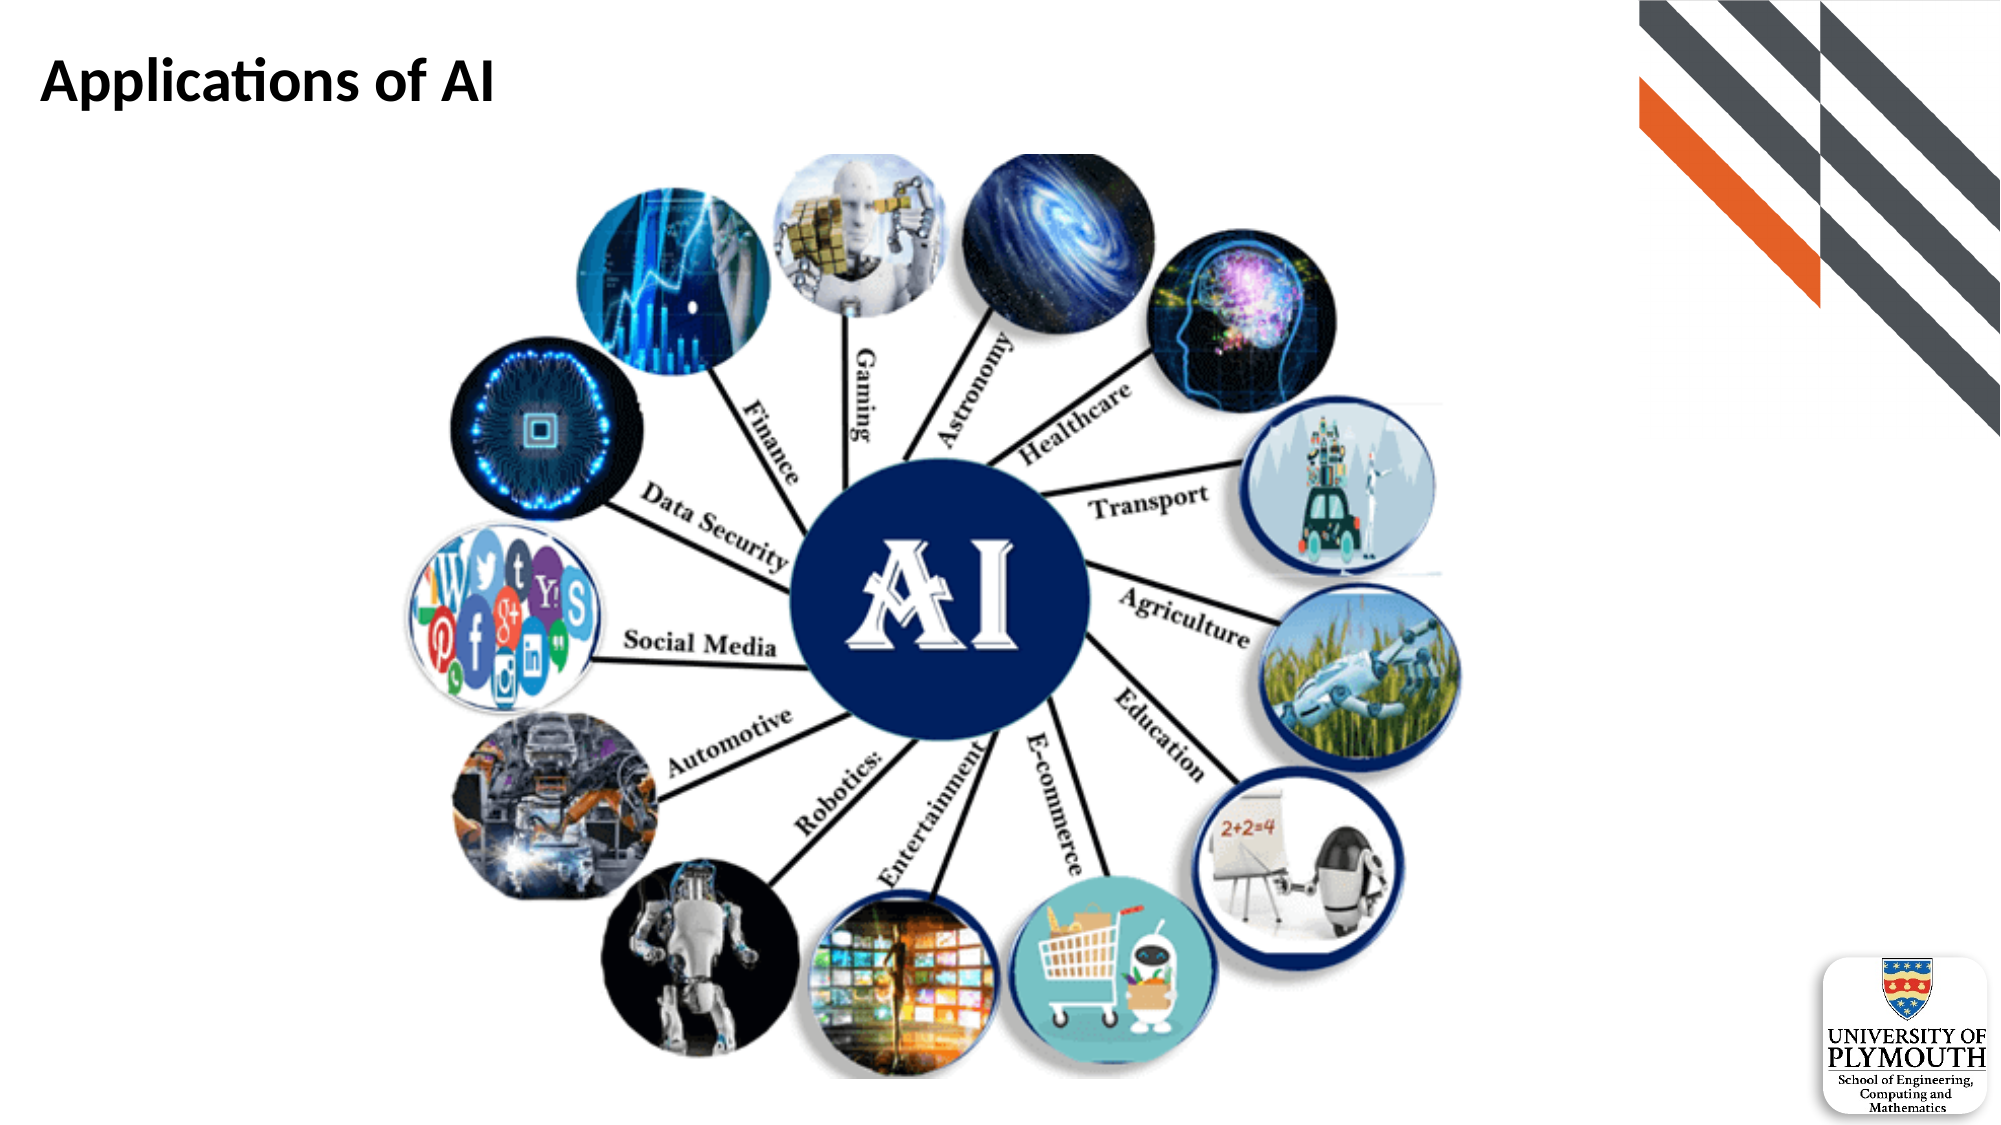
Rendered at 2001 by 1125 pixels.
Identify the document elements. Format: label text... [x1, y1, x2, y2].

picture [372, 154, 1502, 1079]
picture [1823, 957, 1988, 1114]
text_box [201, 999, 1819, 1116]
title Applications of AI [25, 45, 560, 118]
picture [1638, 0, 2000, 439]
